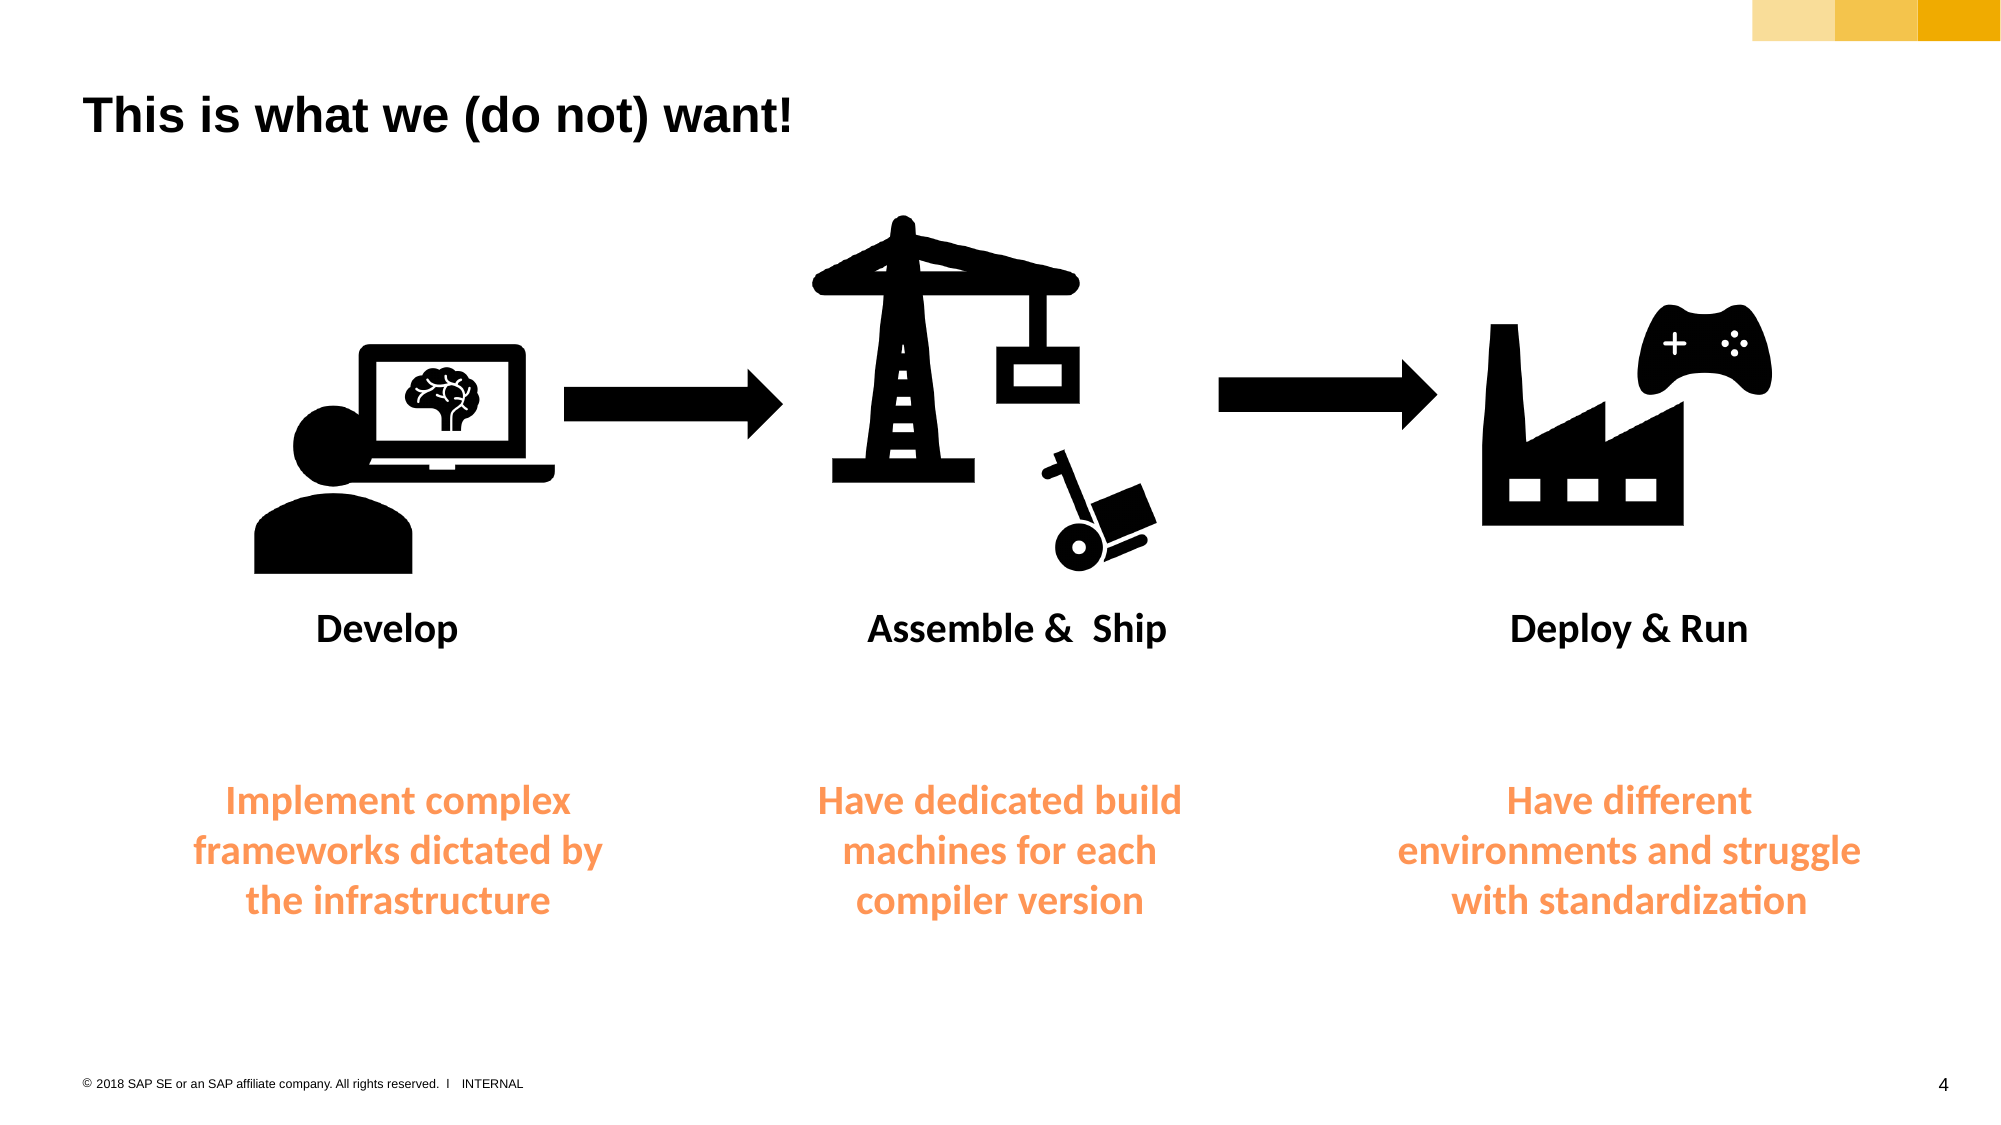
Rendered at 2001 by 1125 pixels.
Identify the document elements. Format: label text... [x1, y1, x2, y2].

text_box Have dedicated build machines for each compiler version [762, 772, 1238, 923]
text_box Have different environments and struggle with standardization [1391, 772, 1868, 923]
title This is what we (do not) want! [82, 82, 1918, 144]
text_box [216, 191, 1784, 652]
text_box Implement complex frameworks dictated by the infrastructure [160, 772, 637, 923]
